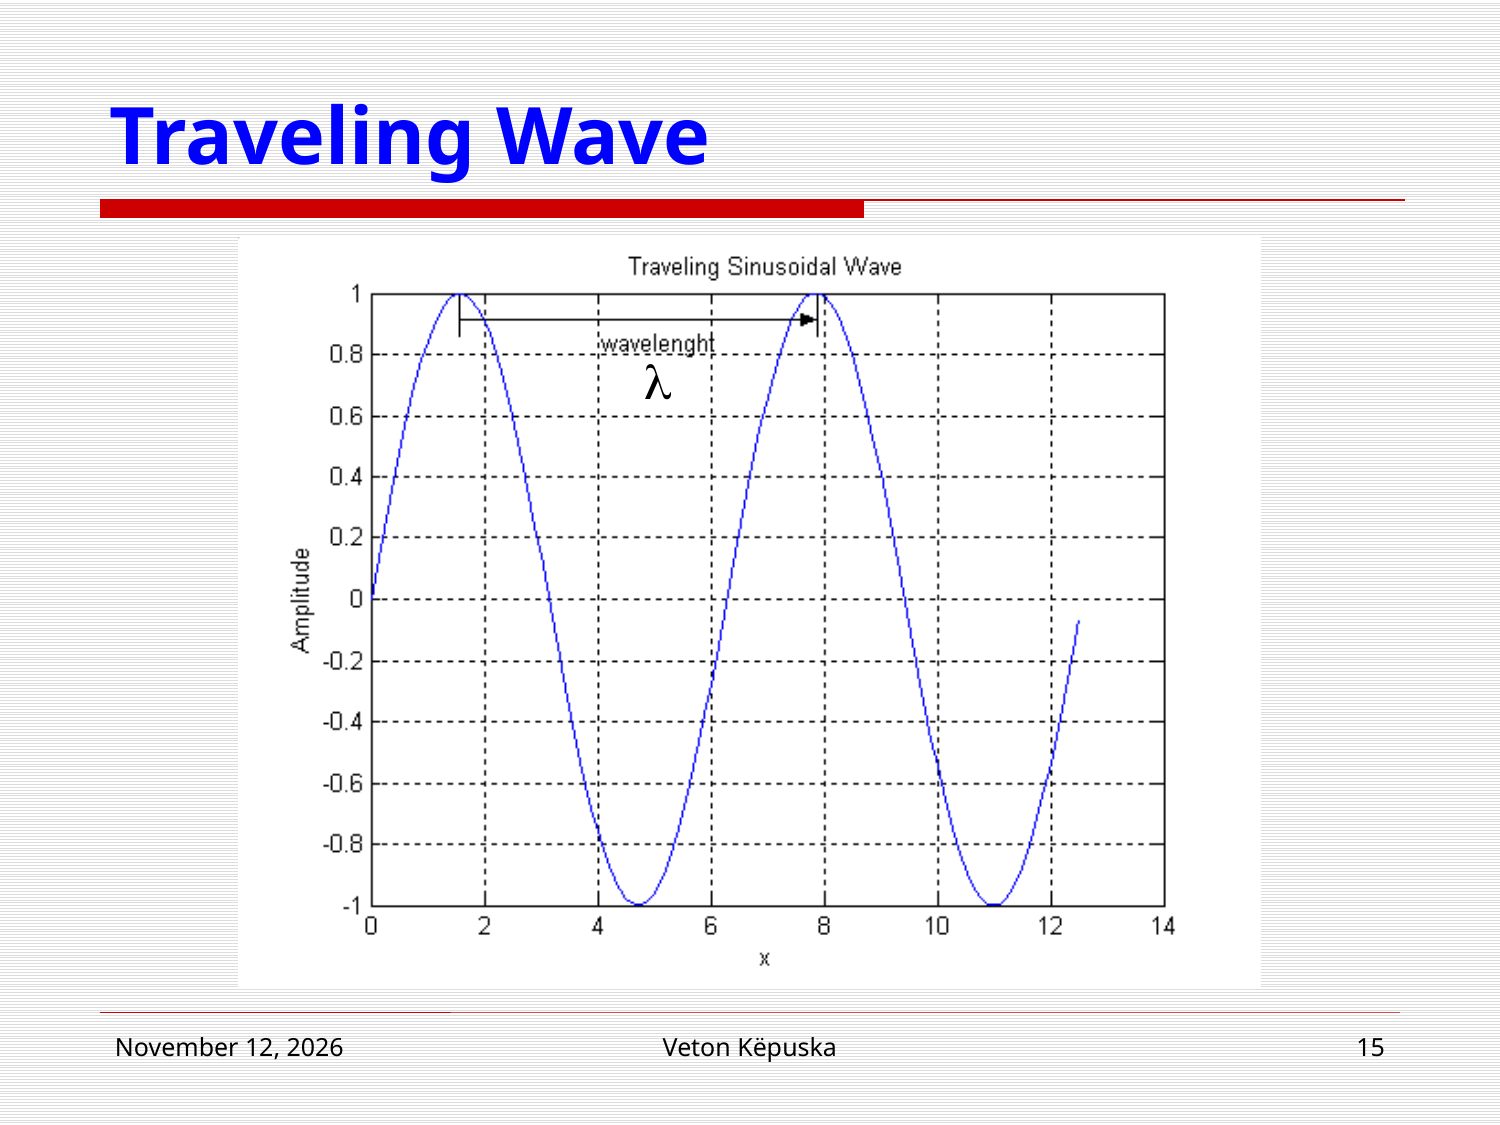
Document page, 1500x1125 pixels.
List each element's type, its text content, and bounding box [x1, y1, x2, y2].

slide_number 15 [1074, 1024, 1401, 1103]
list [237, 237, 1261, 988]
footer Veton Këpuska [512, 1024, 988, 1103]
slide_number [99, 1024, 426, 1103]
title Traveling Wave [93, 49, 1407, 188]
